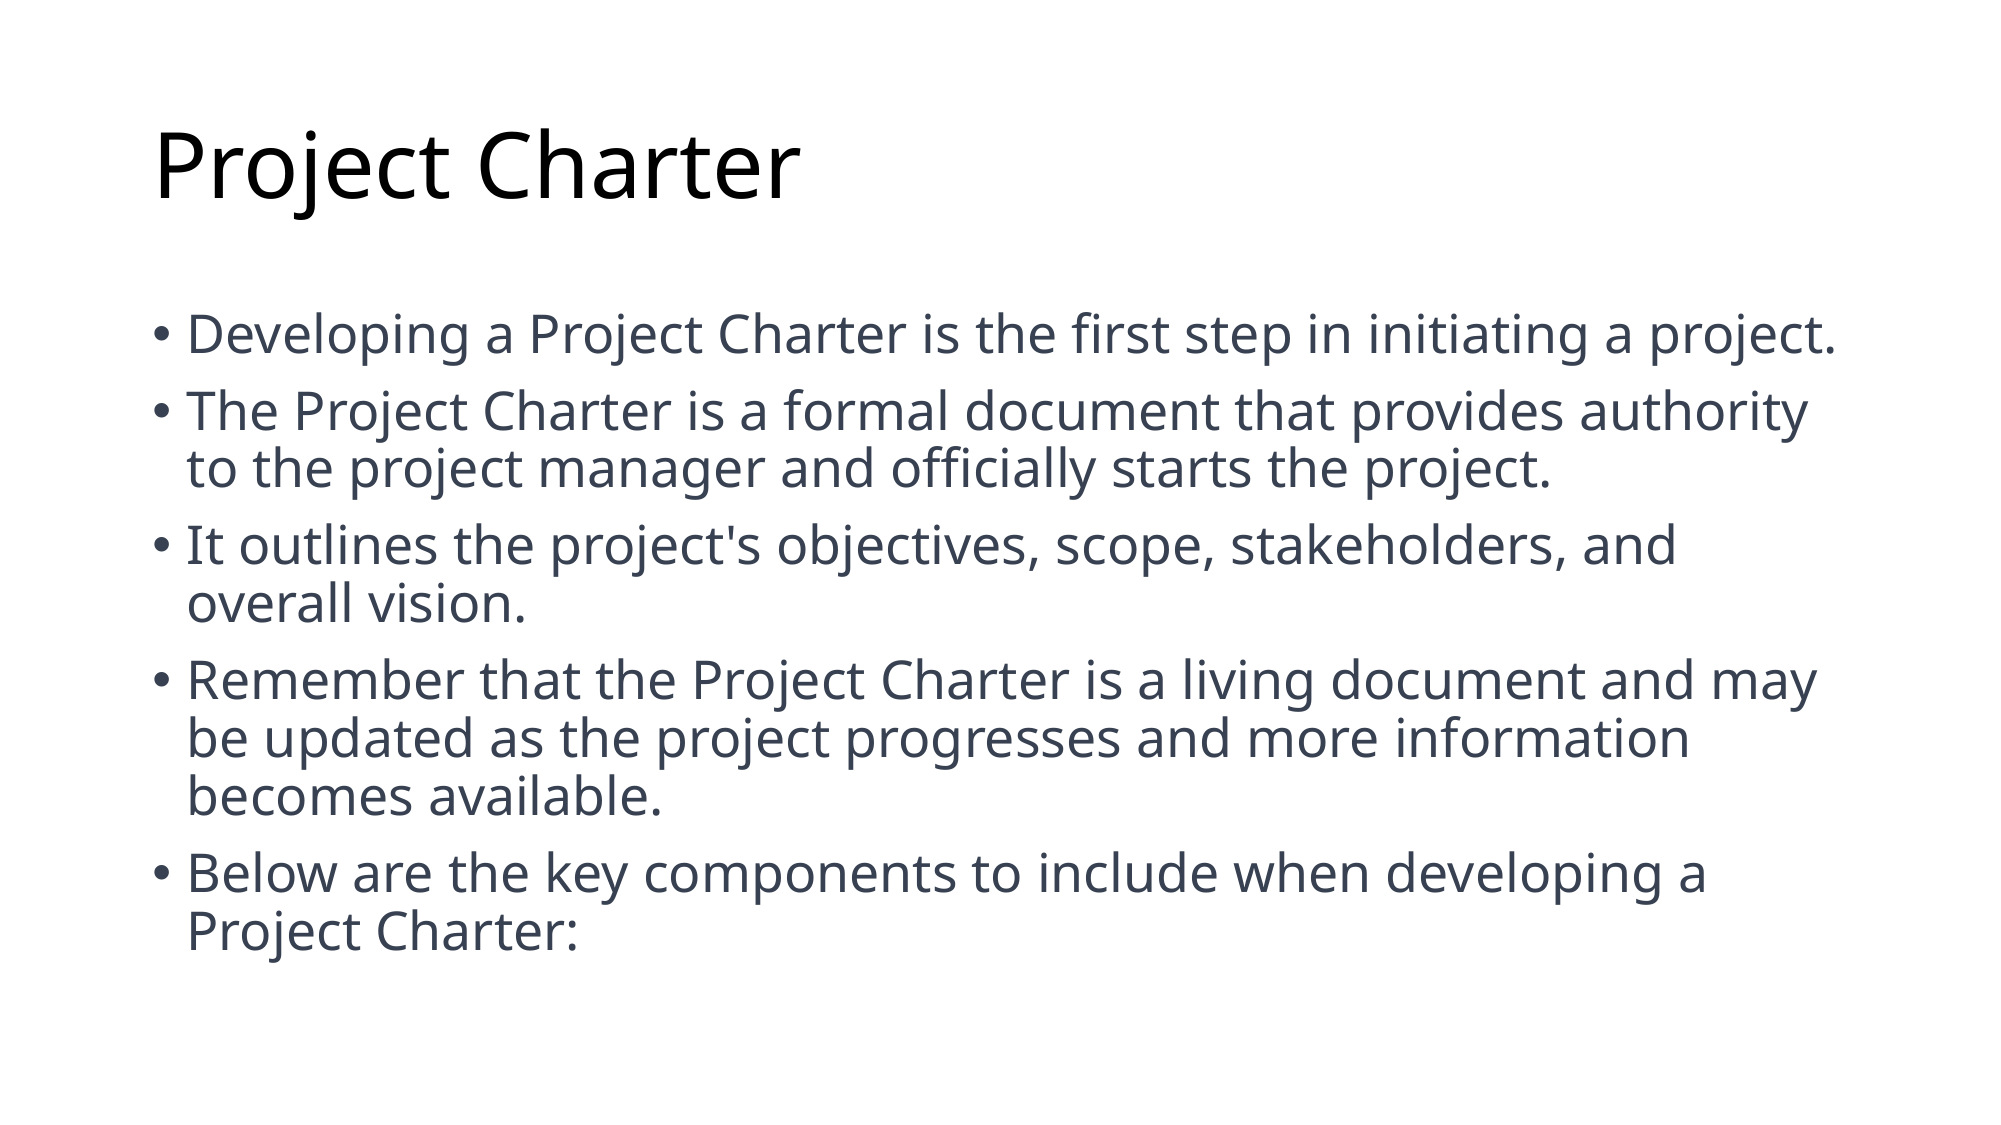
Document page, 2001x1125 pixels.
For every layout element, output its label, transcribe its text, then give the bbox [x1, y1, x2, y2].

title Project Charter [137, 59, 1863, 278]
list Developing a Project Charter is the first step in initiating a project. The Project Charter is a formal document that provides authority to the project manager and officially starts the project. It outlines the project's objectives, scope, stakeholders, and overall vision. Remember that the Project Charter is a living document and may be updated as the project progresses and more information becomes available. Below are the key components to include when developing a Project Charter: [137, 299, 1863, 1014]
